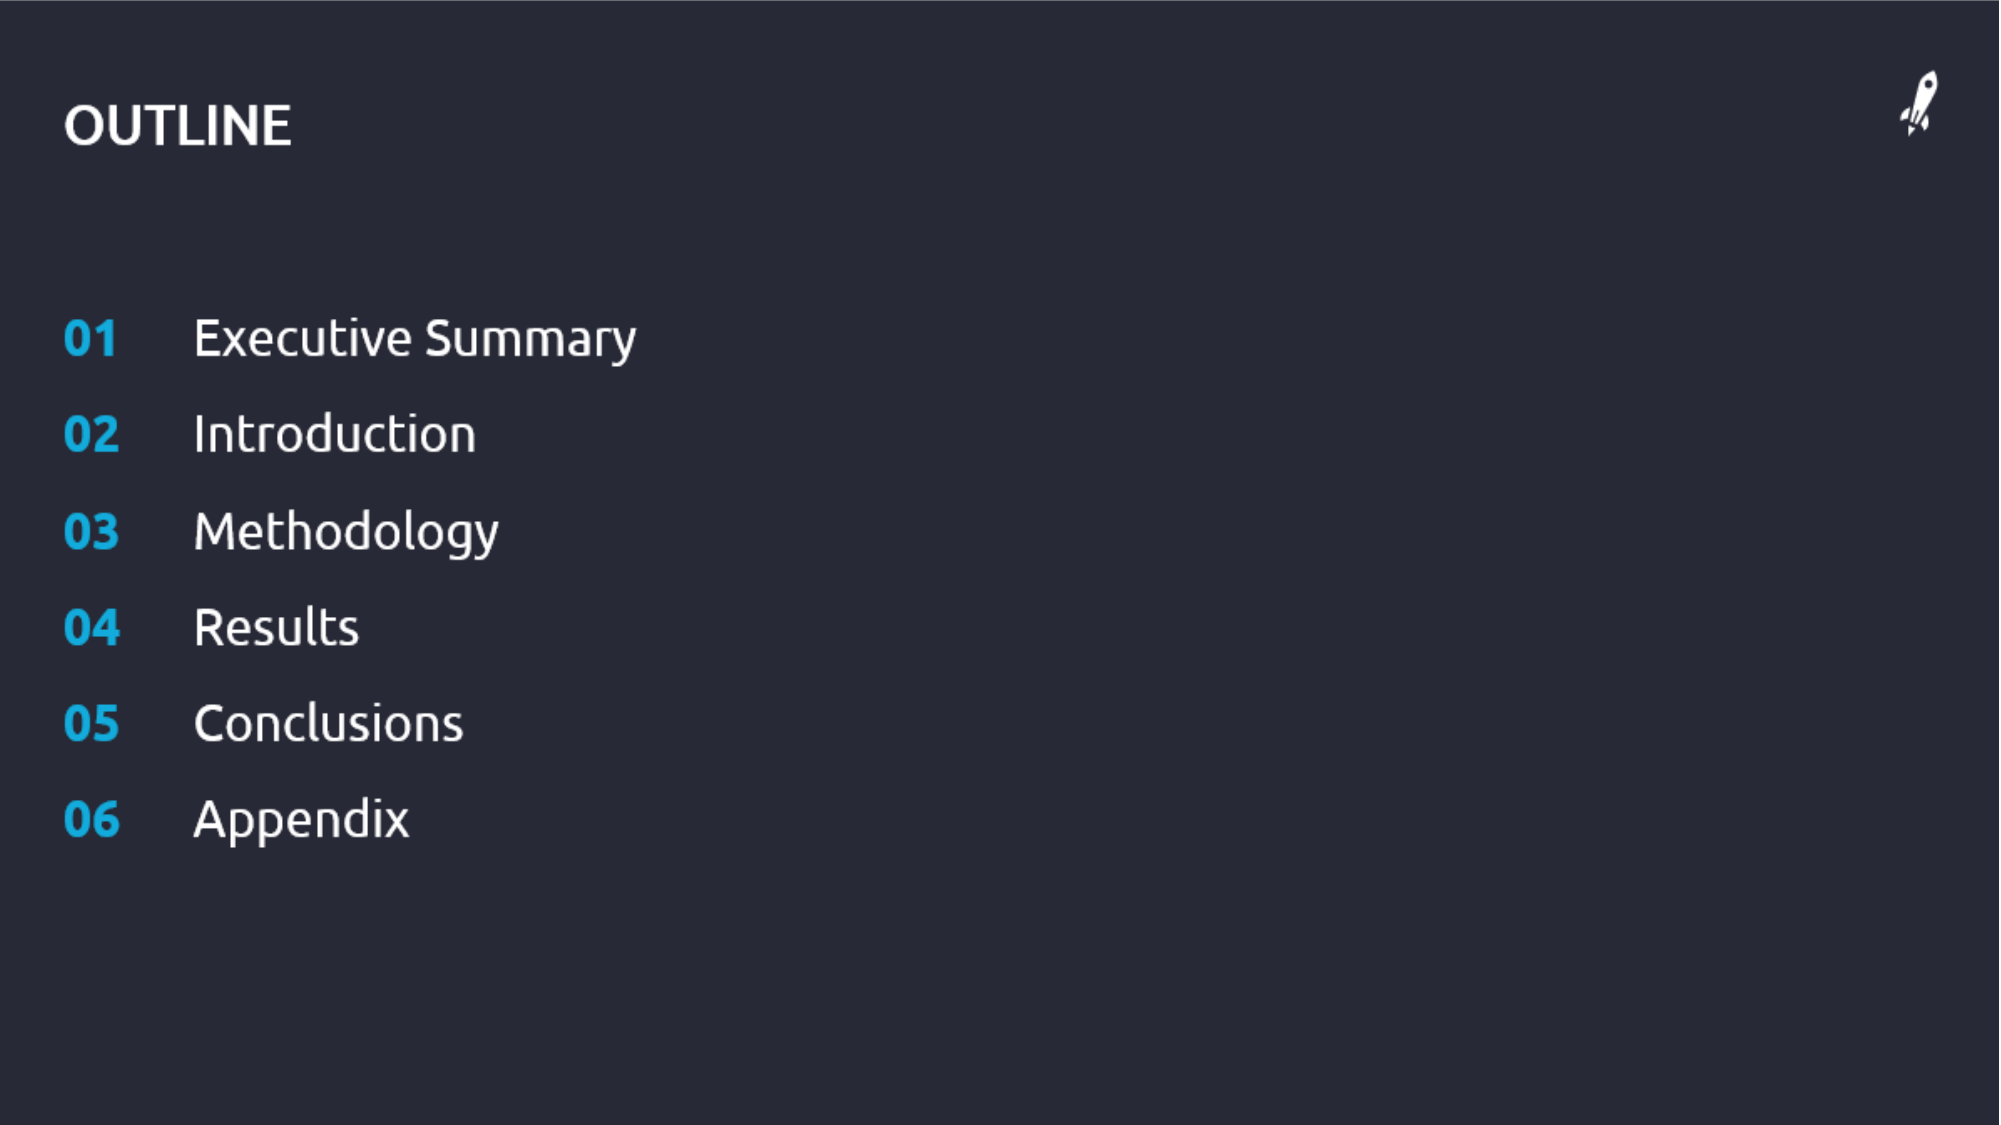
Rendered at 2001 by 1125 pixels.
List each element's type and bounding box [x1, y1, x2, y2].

list [0, 0, 1999, 1125]
